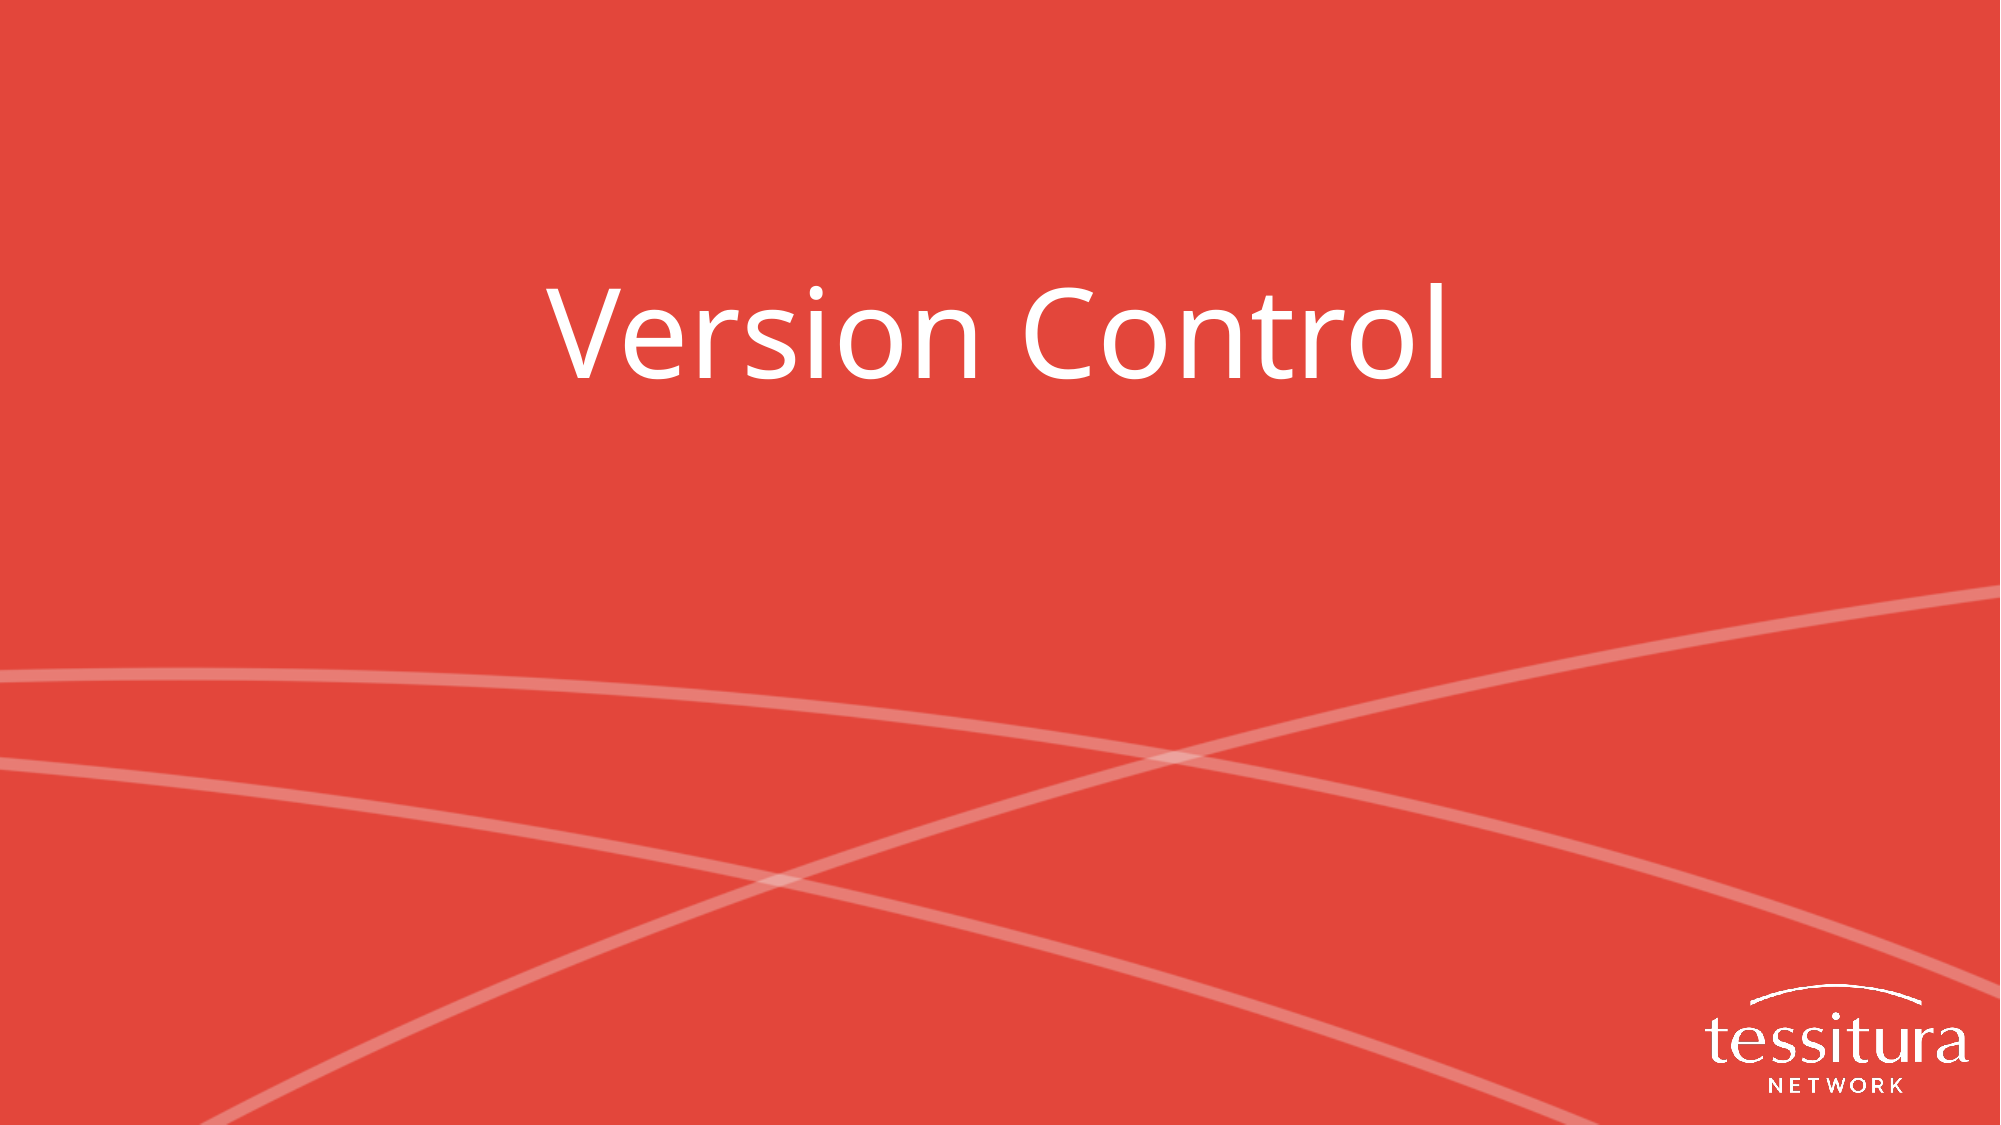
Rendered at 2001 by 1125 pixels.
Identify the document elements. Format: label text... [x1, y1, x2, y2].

title Version Control [50, 261, 1950, 413]
picture [0, 531, 2000, 1125]
